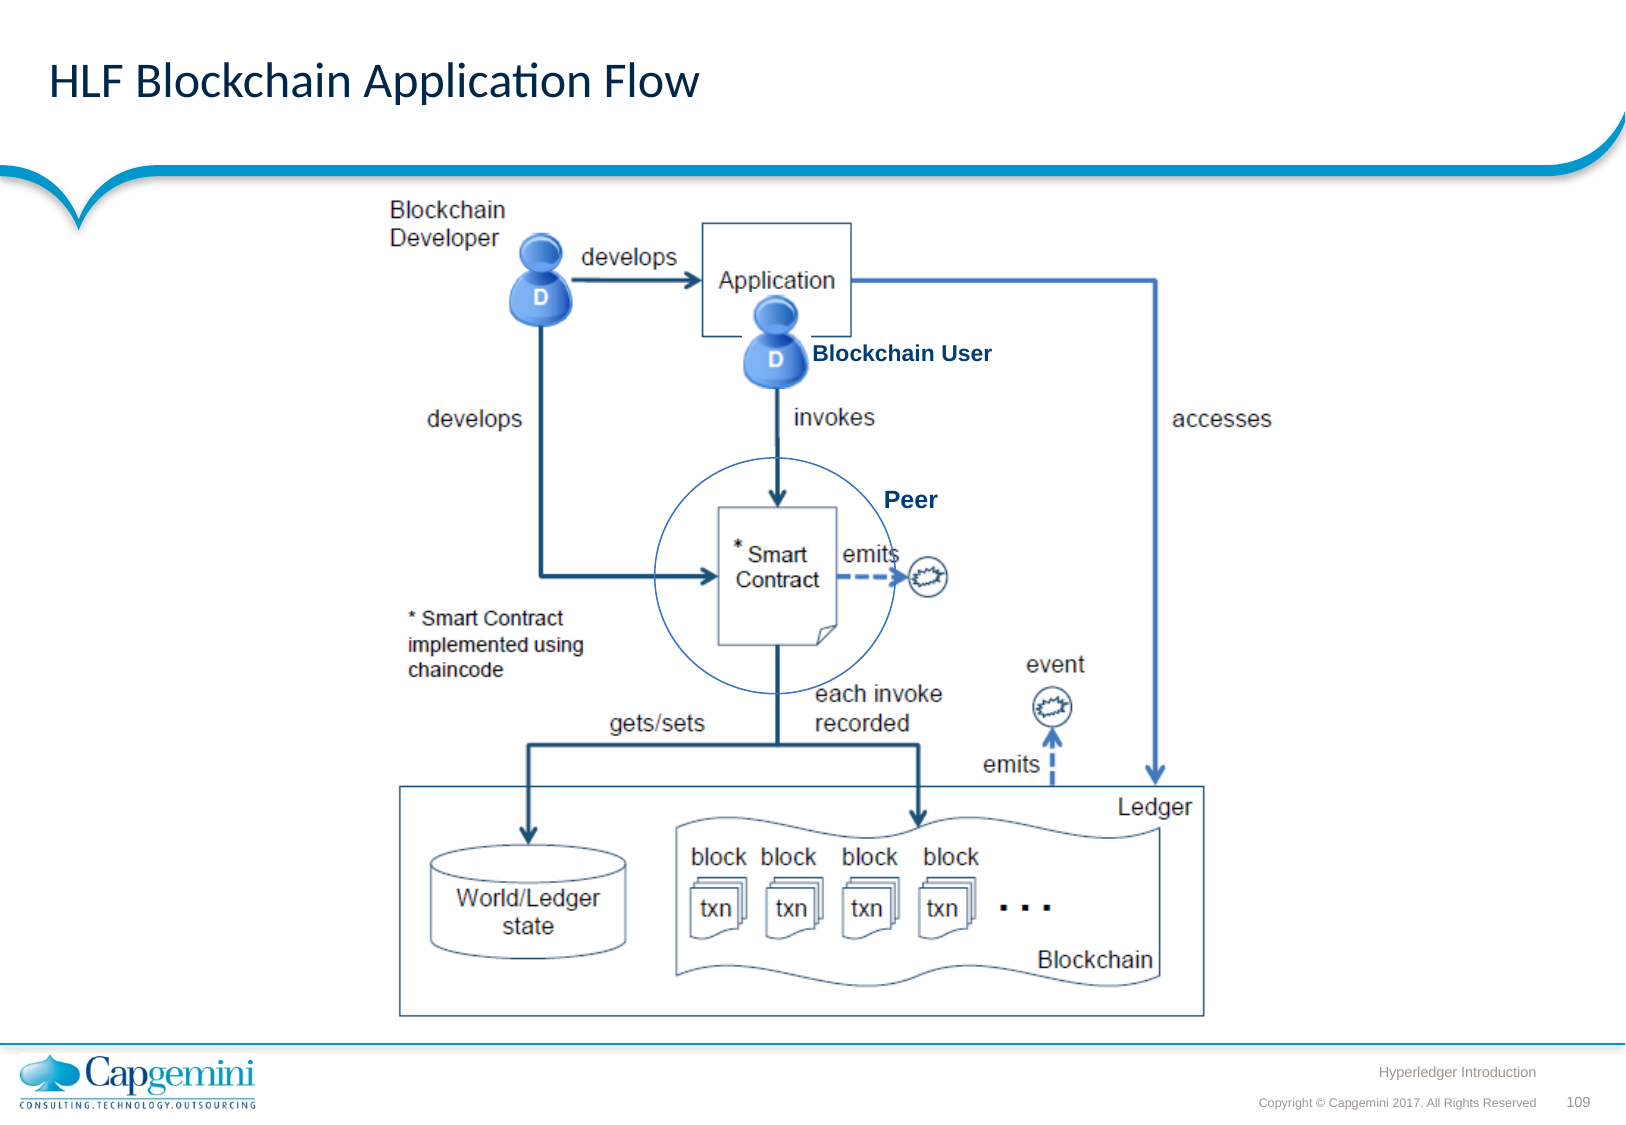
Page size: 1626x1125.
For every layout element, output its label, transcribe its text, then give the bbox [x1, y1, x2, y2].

picture [19, 1053, 256, 1110]
picture [367, 189, 1287, 1033]
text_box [654, 457, 896, 694]
title HLF Blockchain Application Flow [0, 0, 1625, 165]
